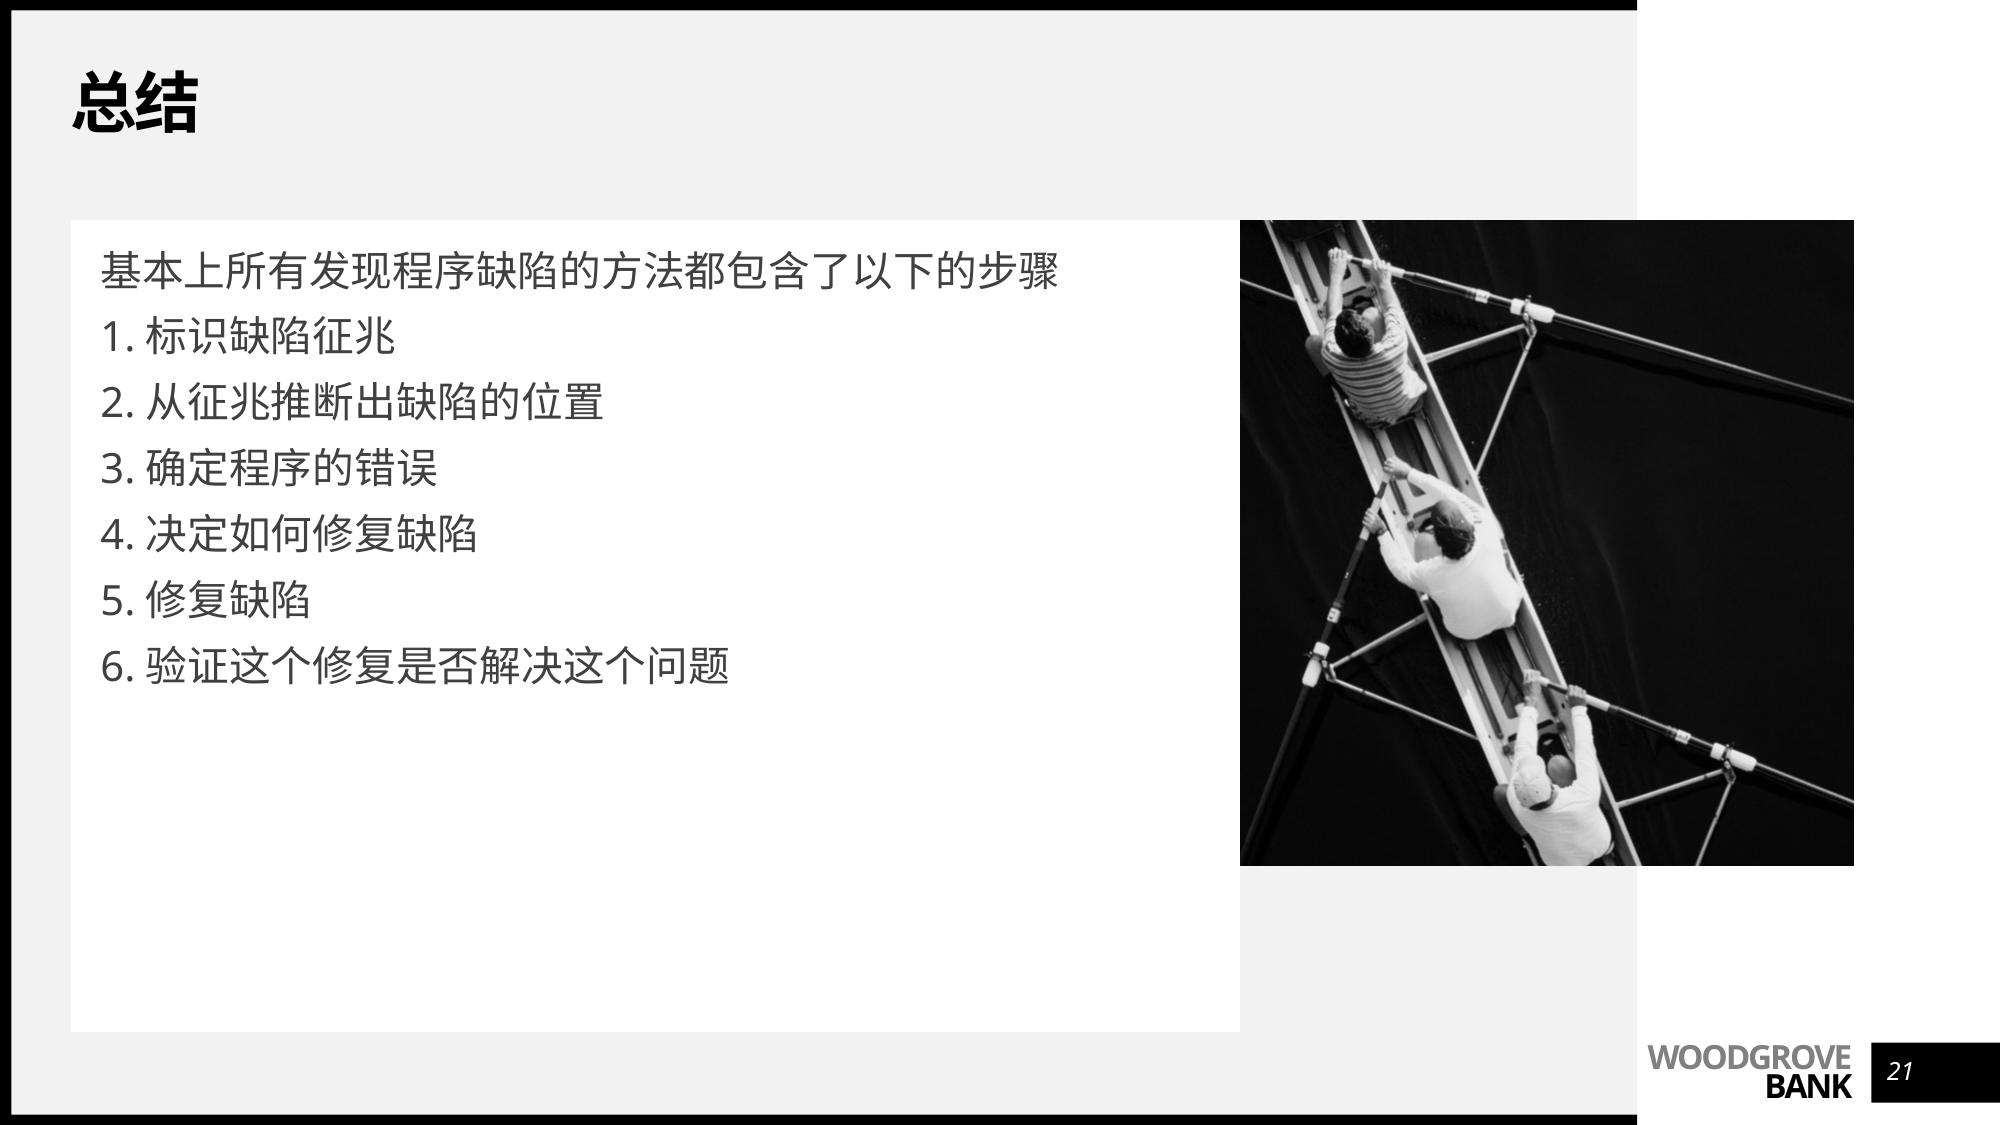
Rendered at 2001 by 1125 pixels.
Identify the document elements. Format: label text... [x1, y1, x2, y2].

list 基本上所有发现程序缺陷的方法都包含了以下的步骤 1.标识缺陷征兆 2.从征兆推断出缺陷的位置 3.确定程序的错误 4.决定如何修复缺陷 5.修复缺陷 6.验证这个修复是否解决这个问题 [70, 220, 1241, 1032]
picture [1240, 220, 1854, 866]
title 总结 [70, 70, 1569, 142]
slide_number 21 [1877, 1050, 1924, 1096]
